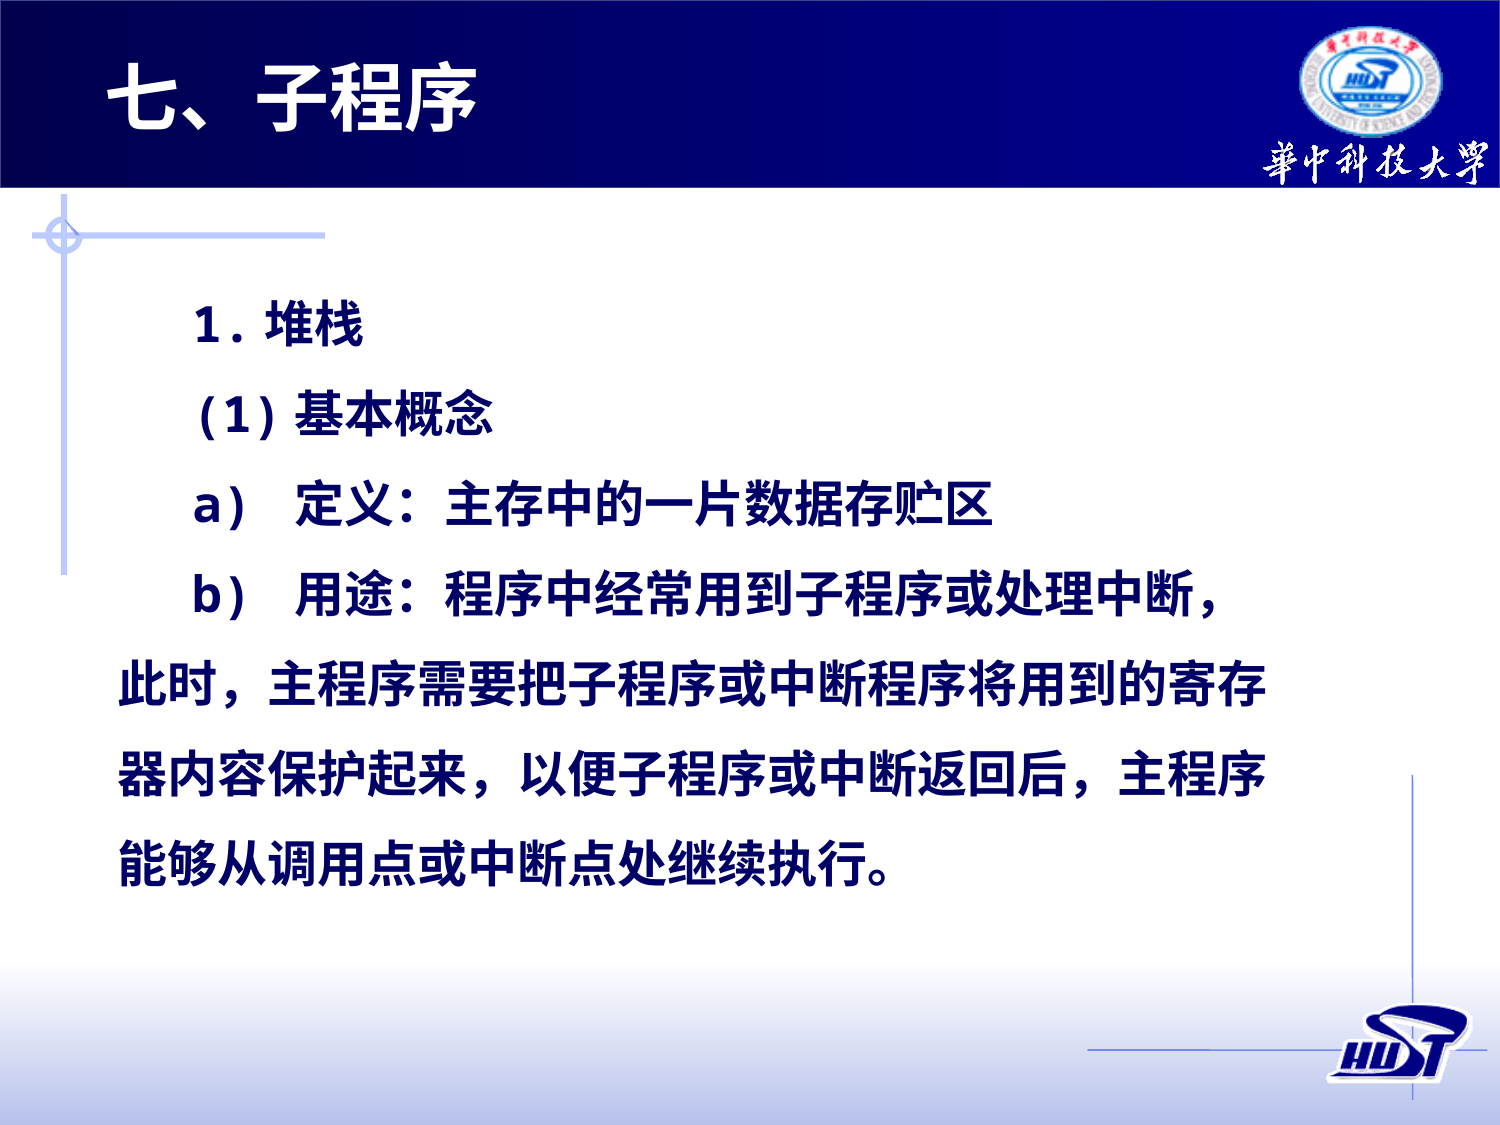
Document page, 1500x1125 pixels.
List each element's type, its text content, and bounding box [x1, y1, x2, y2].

text_box 1.堆栈 (1)基本概念 a) 定义：主存中的一片数据存贮区 b) 用途：程序中经常用到子程序或处理中断，此时，主程序需要把子程序或中断程序将用到的寄存器内容保护起来，以便子程序或中断返回后，主程序能够从调用点或中断点处继续执行。 [102, 255, 1295, 990]
picture [1299, 26, 1443, 138]
picture [1262, 140, 1488, 185]
text_box 七、子程序 [89, 42, 1308, 148]
